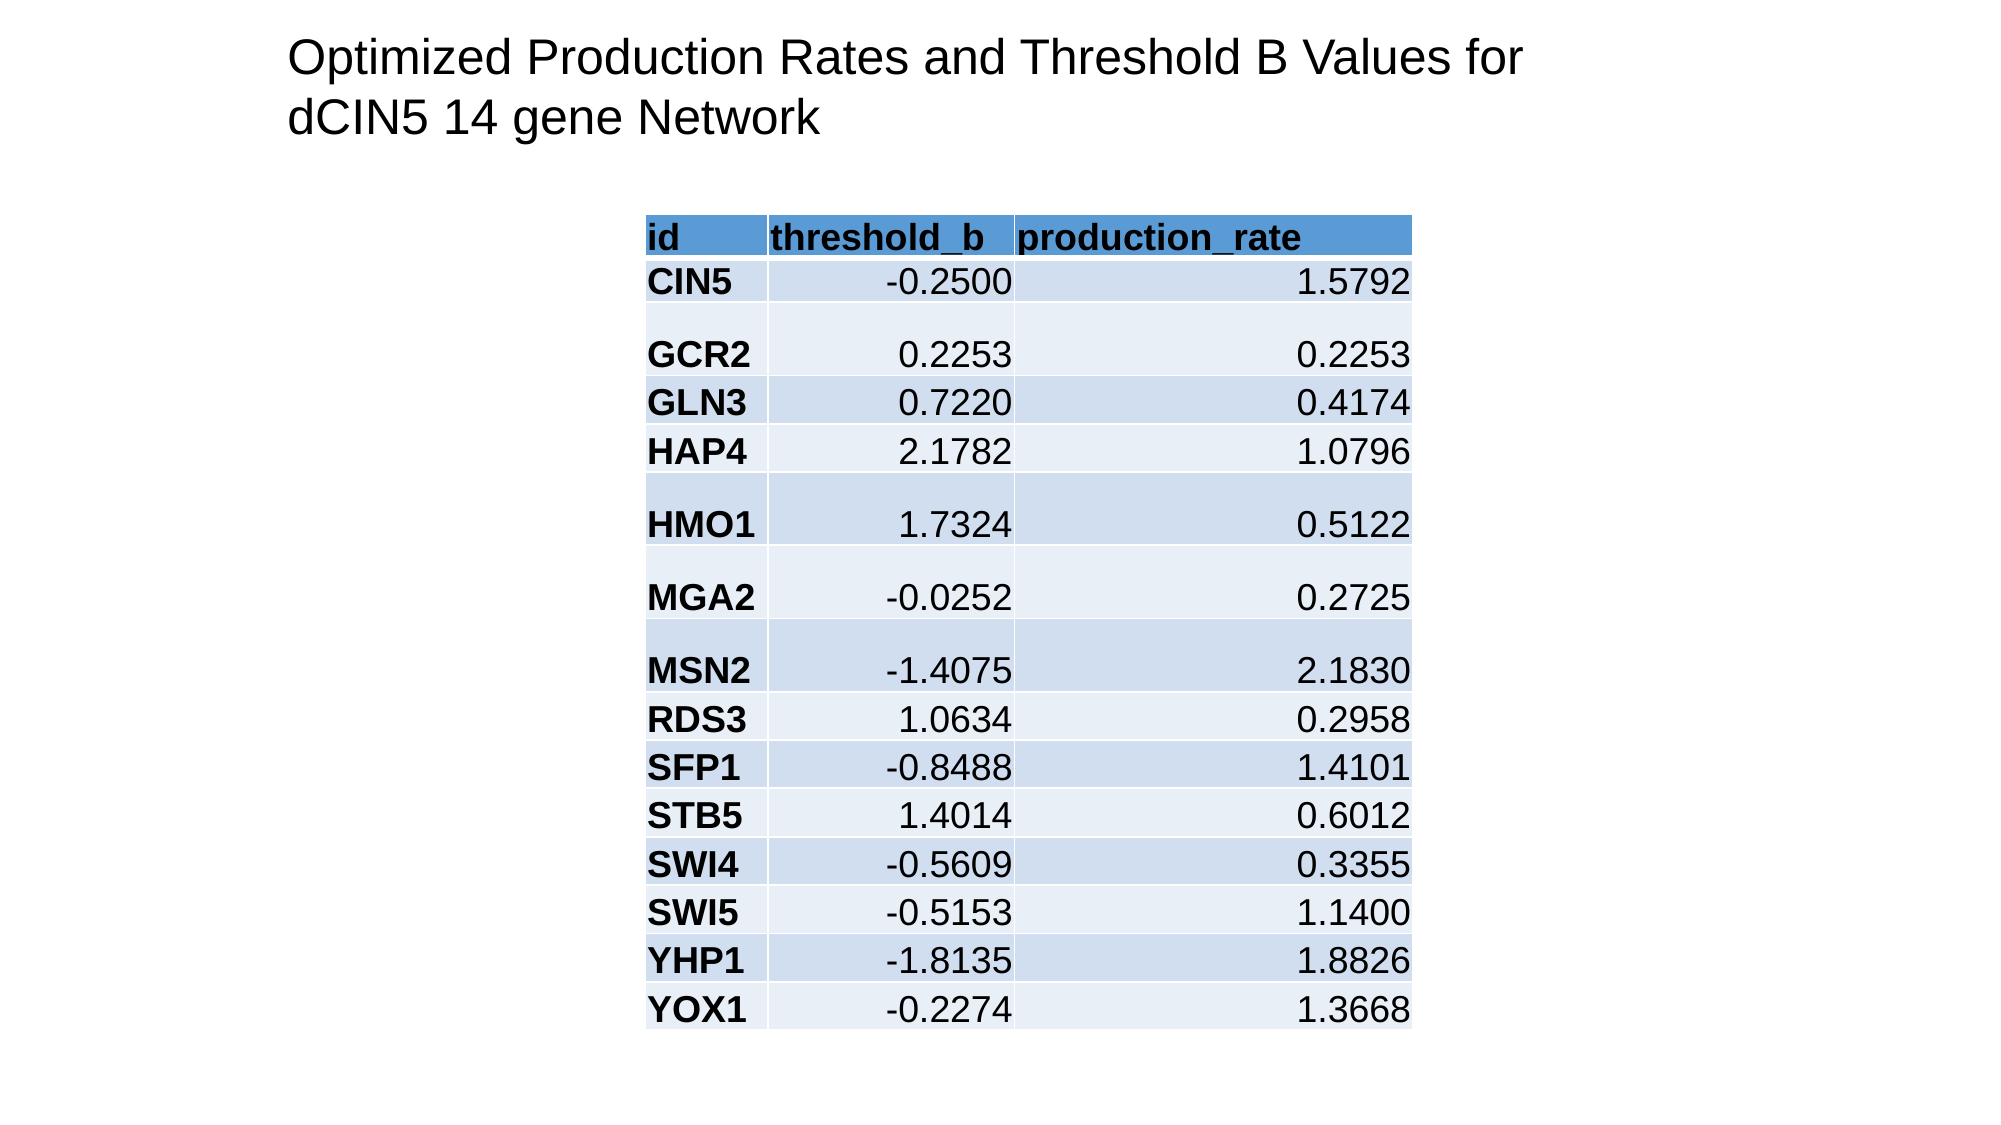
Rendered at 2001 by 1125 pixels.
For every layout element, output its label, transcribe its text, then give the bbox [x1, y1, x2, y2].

table_cell 0.5122 [1015, 473, 1412, 544]
table_cell 0.6012 [1015, 789, 1412, 836]
table_cell 0.2253 [769, 303, 1014, 375]
table_cell GCR2 [646, 303, 767, 375]
table_cell 1.3668 [1015, 983, 1412, 1029]
table_cell 0.2725 [1015, 546, 1412, 618]
table_cell HAP4 [646, 425, 767, 471]
table_cell 0.2958 [1015, 693, 1412, 739]
table_cell SWI4 [646, 838, 767, 884]
table_cell HMO1 [646, 473, 767, 544]
table_cell -1.4075 [769, 619, 1014, 691]
table_cell 1.0796 [1015, 425, 1412, 471]
table_cell 1.5792 [1015, 261, 1412, 301]
table_cell YOX1 [646, 983, 767, 1029]
table_cell 0.4174 [1015, 376, 1412, 423]
table_cell 1.4101 [1015, 741, 1412, 787]
table_cell SWI5 [646, 886, 767, 933]
table_cell 1.4014 [769, 789, 1014, 836]
table_cell GLN3 [646, 376, 767, 423]
table_cell 1.7324 [769, 473, 1014, 544]
table_cell -0.5609 [769, 838, 1014, 884]
table_header id [646, 215, 767, 255]
table_cell -0.2274 [769, 983, 1014, 1029]
table_cell 0.7220 [769, 376, 1014, 423]
text_box Optimized Production Rates and Threshold B Values for dCIN5 14 gene Network [272, 17, 1693, 152]
table_cell SFP1 [646, 741, 767, 787]
table_cell 0.2253 [1015, 303, 1412, 375]
table_cell YHP1 [646, 934, 767, 981]
table_cell STB5 [646, 789, 767, 836]
table_cell -0.5153 [769, 886, 1014, 933]
table_cell -0.0252 [769, 546, 1014, 618]
table_cell 0.3355 [1015, 838, 1412, 884]
table_cell RDS3 [646, 693, 767, 739]
table_cell MGA2 [646, 546, 767, 618]
table_cell CIN5 [646, 261, 767, 301]
table_header production_rate [1015, 215, 1412, 255]
table_cell 2.1782 [769, 425, 1014, 471]
table_cell -0.8488 [769, 741, 1014, 787]
table_cell 1.0634 [769, 693, 1014, 739]
table_cell 2.1830 [1015, 619, 1412, 691]
table_header threshold_b [769, 215, 1014, 255]
table_cell -1.8135 [769, 934, 1014, 981]
table_cell 1.8826 [1015, 934, 1412, 981]
table_cell MSN2 [646, 619, 767, 691]
table_cell 1.1400 [1015, 886, 1412, 933]
table_cell -0.2500 [769, 261, 1014, 301]
